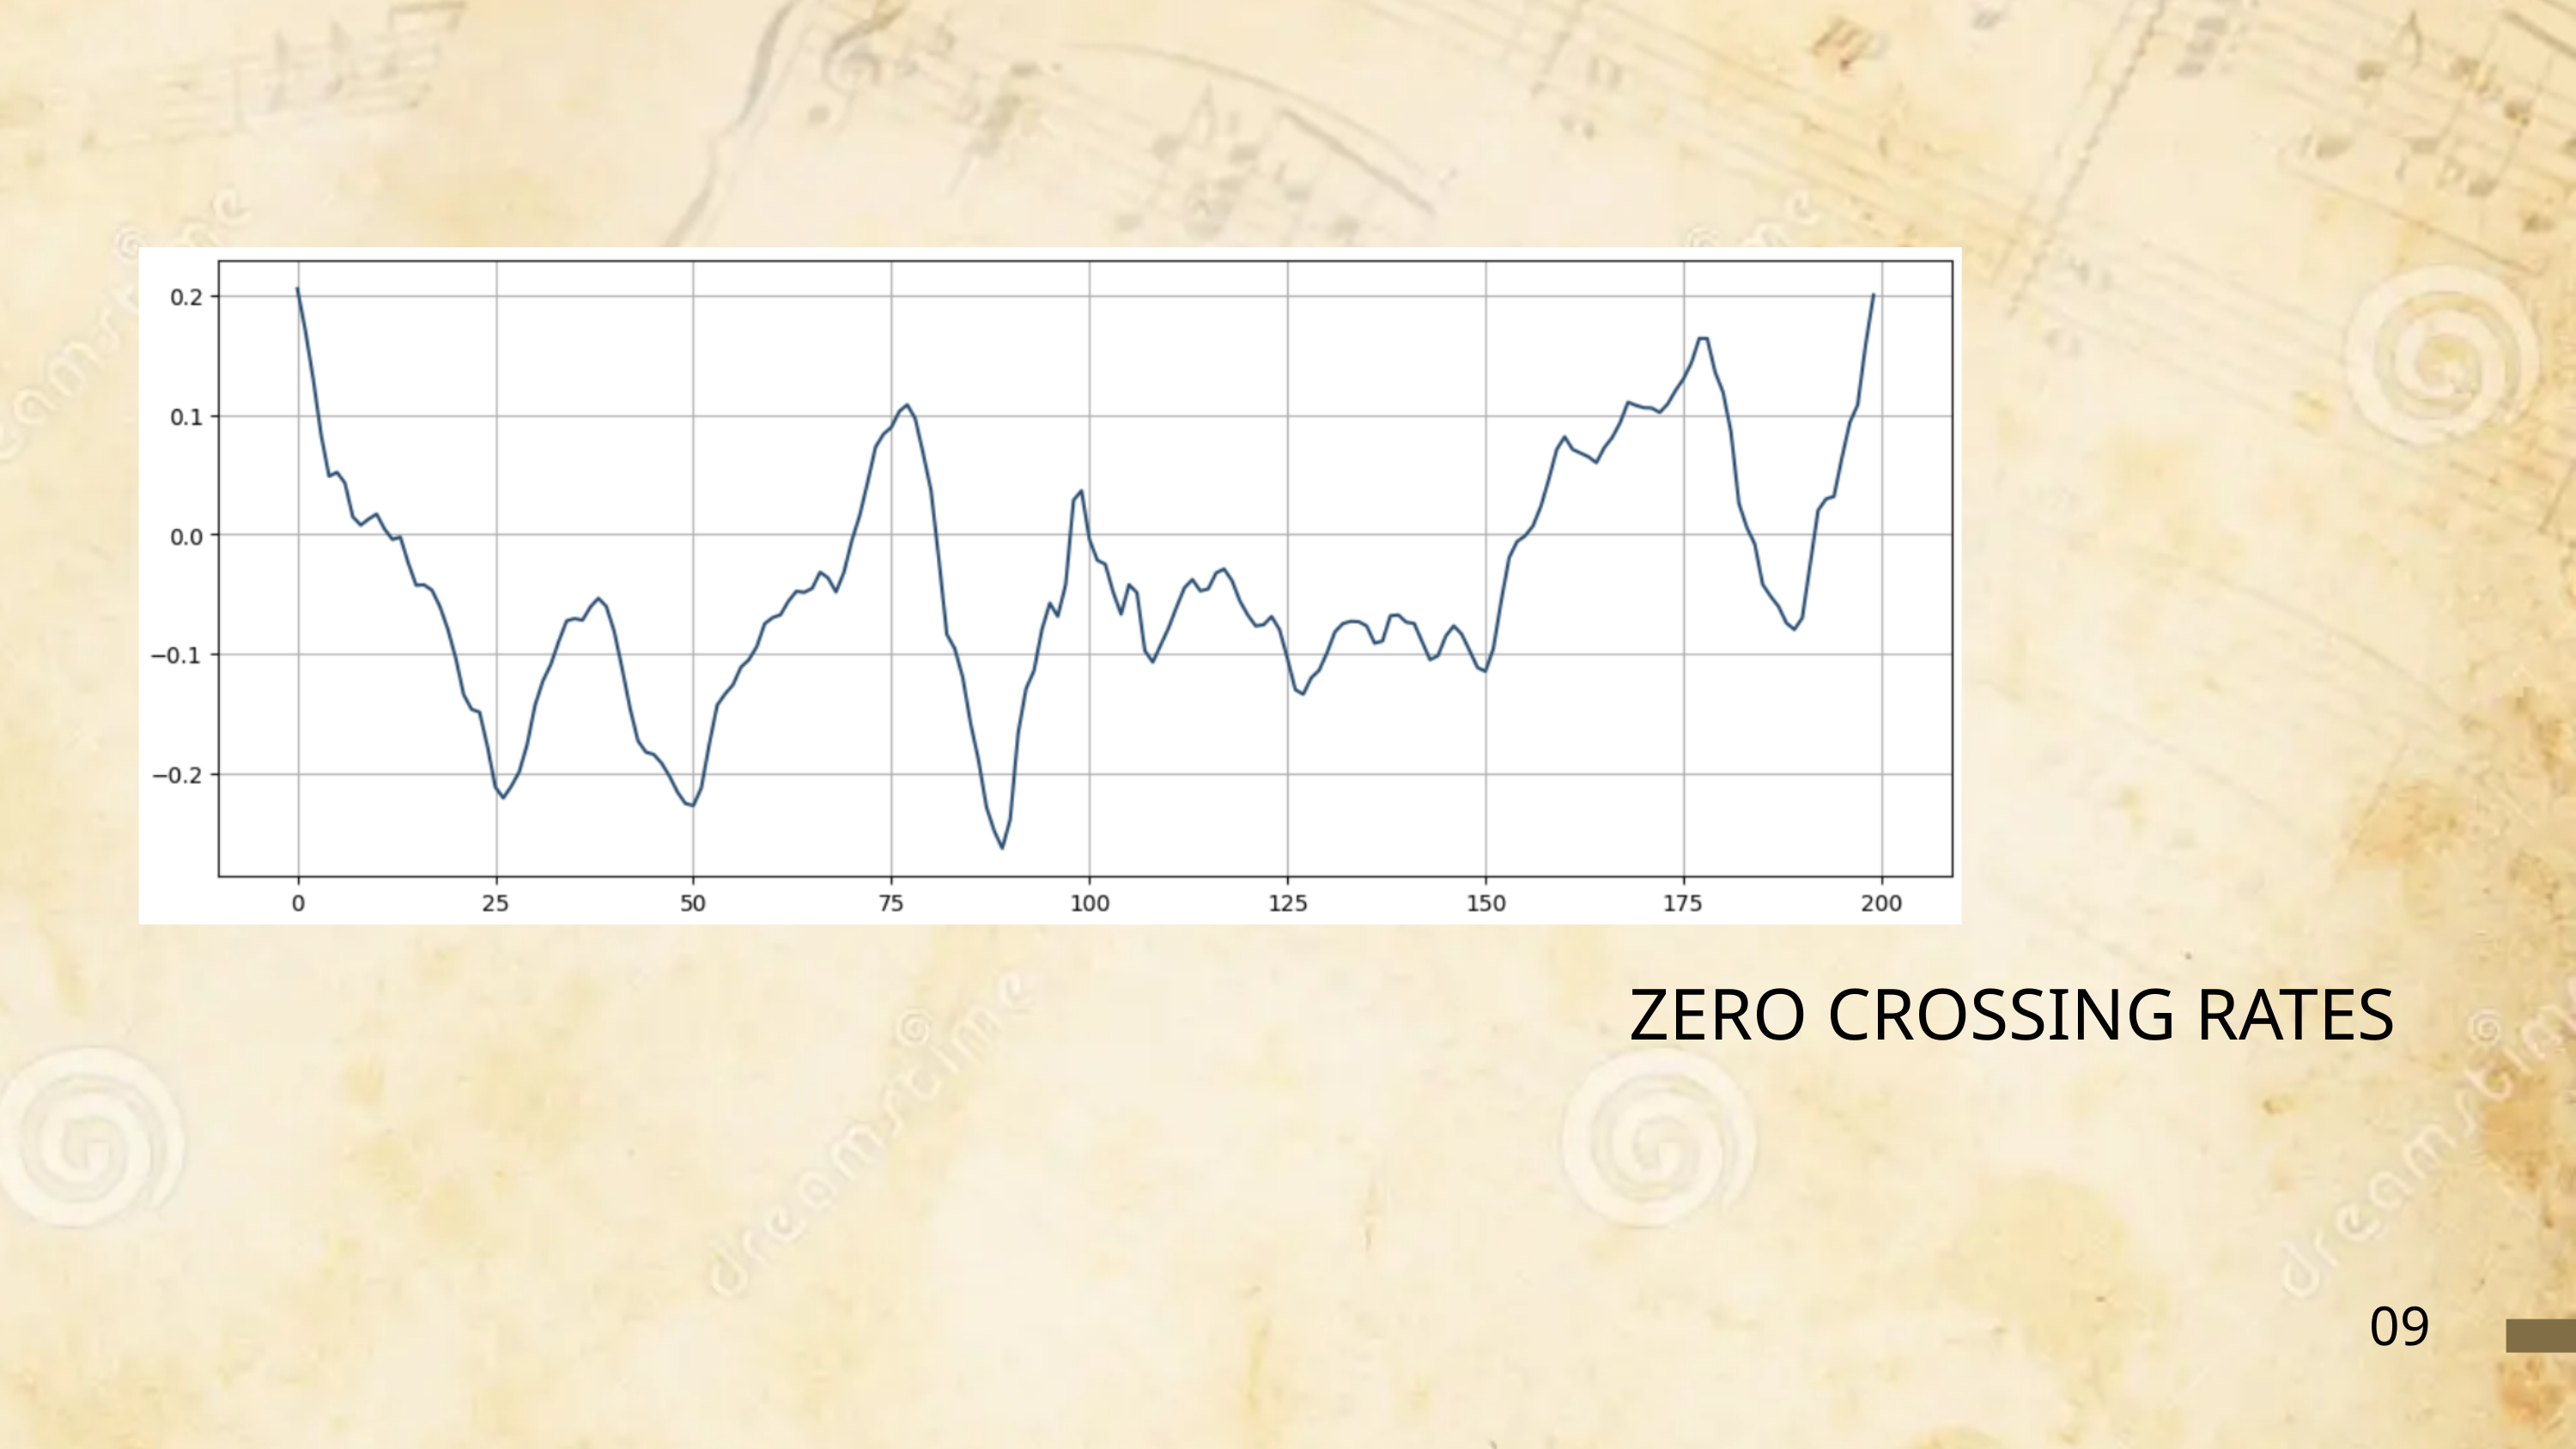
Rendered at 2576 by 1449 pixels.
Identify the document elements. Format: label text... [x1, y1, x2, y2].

text_box [2506, 1319, 2576, 1353]
text_box 09 [2327, 1291, 2432, 1356]
text_box [138, 247, 1962, 925]
text_box ZERO CROSSING RATES [1595, 969, 2432, 1054]
text_box [0, 0, 2576, 1449]
